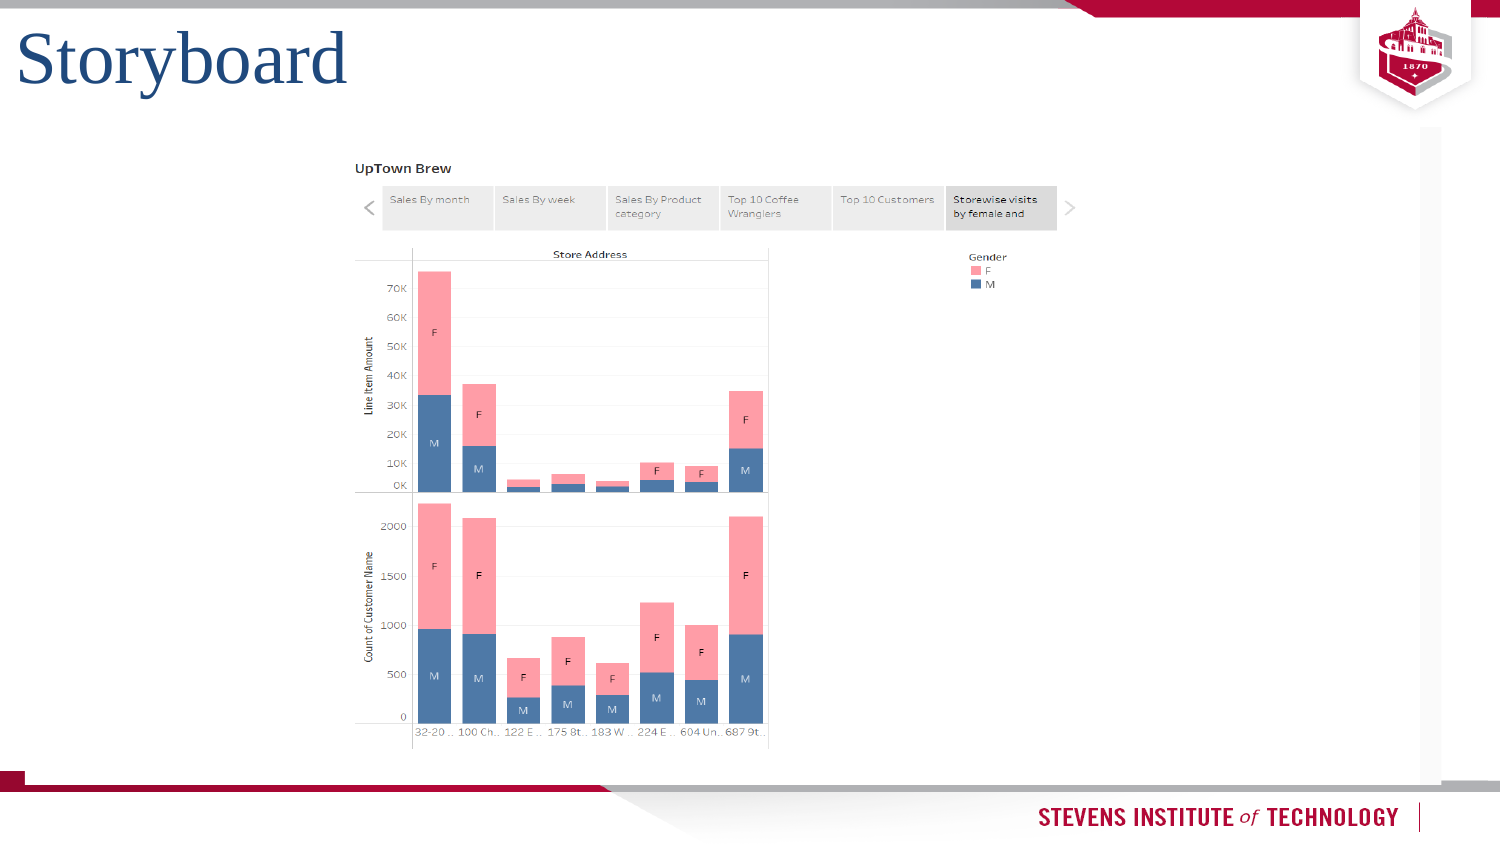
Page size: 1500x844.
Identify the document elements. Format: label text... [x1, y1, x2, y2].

picture [0, 0, 1500, 120]
title Storyboard [0, 6, 1492, 101]
picture [0, 126, 1500, 844]
